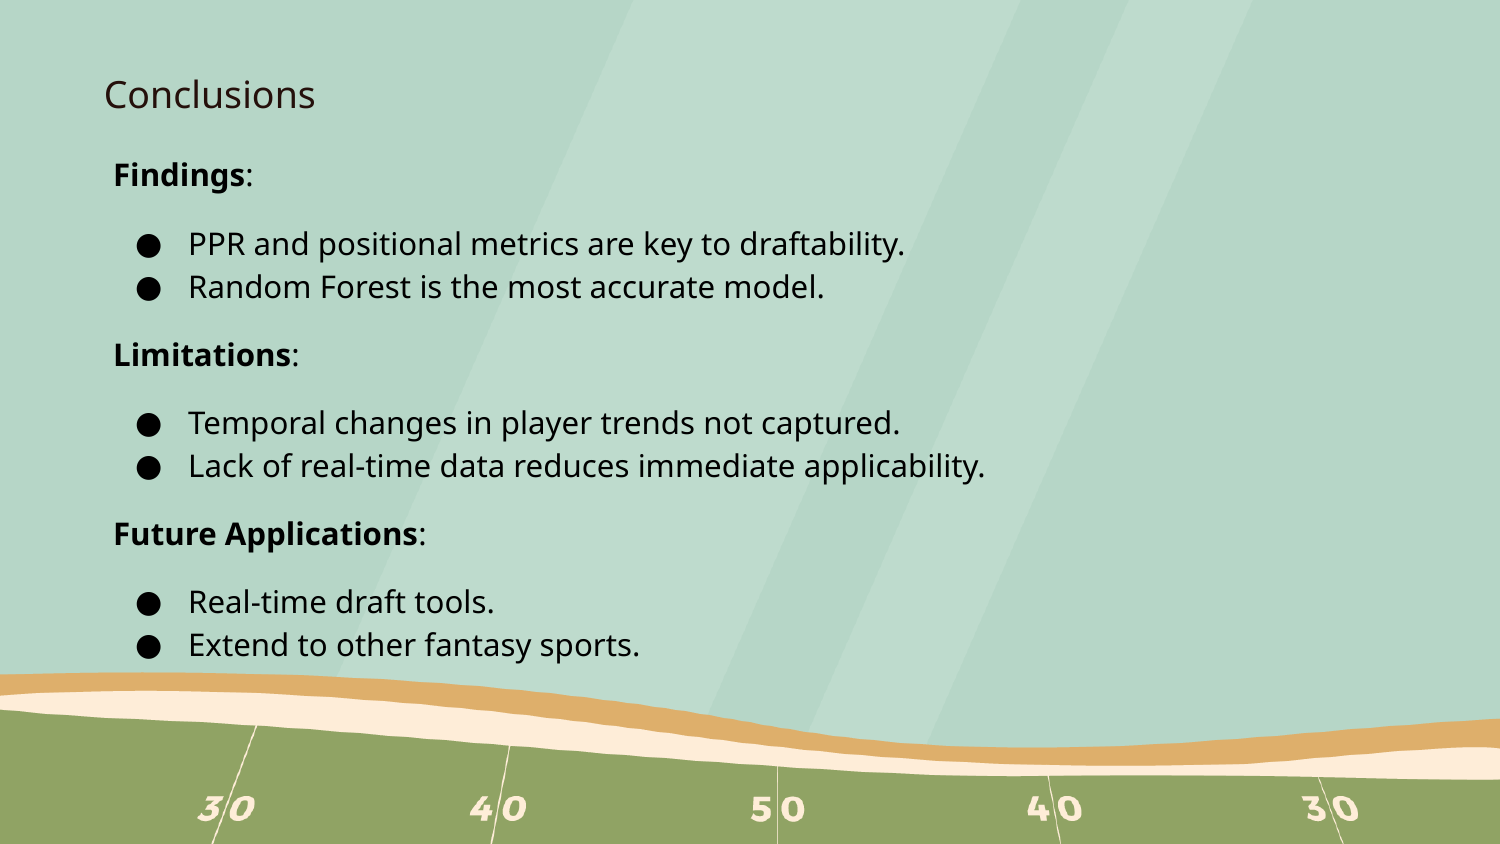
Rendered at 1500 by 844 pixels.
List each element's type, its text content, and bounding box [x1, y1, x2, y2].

text_box Findings: PPR and positional metrics are key to draftability. Random Forest is the most accurate model. Limitations: Temporal changes in player trends not captured. Lack of real-time data reduces immediate applicability. Future Applications: Real-time draft tools. Extend to other fantasy sports. [98, 140, 1365, 287]
text_box Conclusions [88, 55, 725, 151]
picture [0, 0, 1500, 844]
